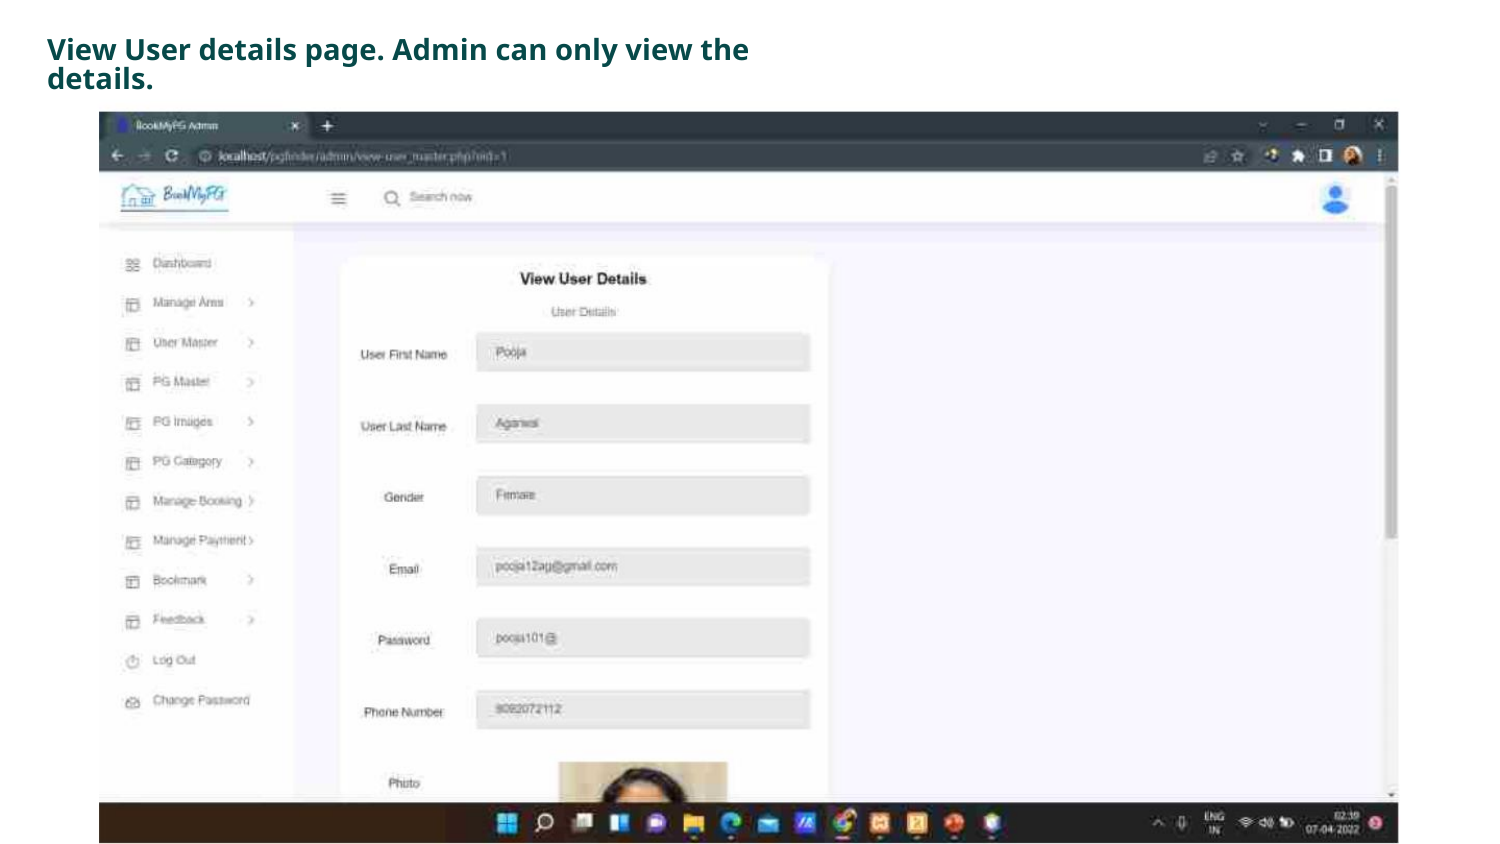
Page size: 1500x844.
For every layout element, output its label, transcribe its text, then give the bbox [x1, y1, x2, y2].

text_box [0, 0, 1500, 844]
text_box View User details page. Admin can only view the details. [47, 37, 837, 96]
